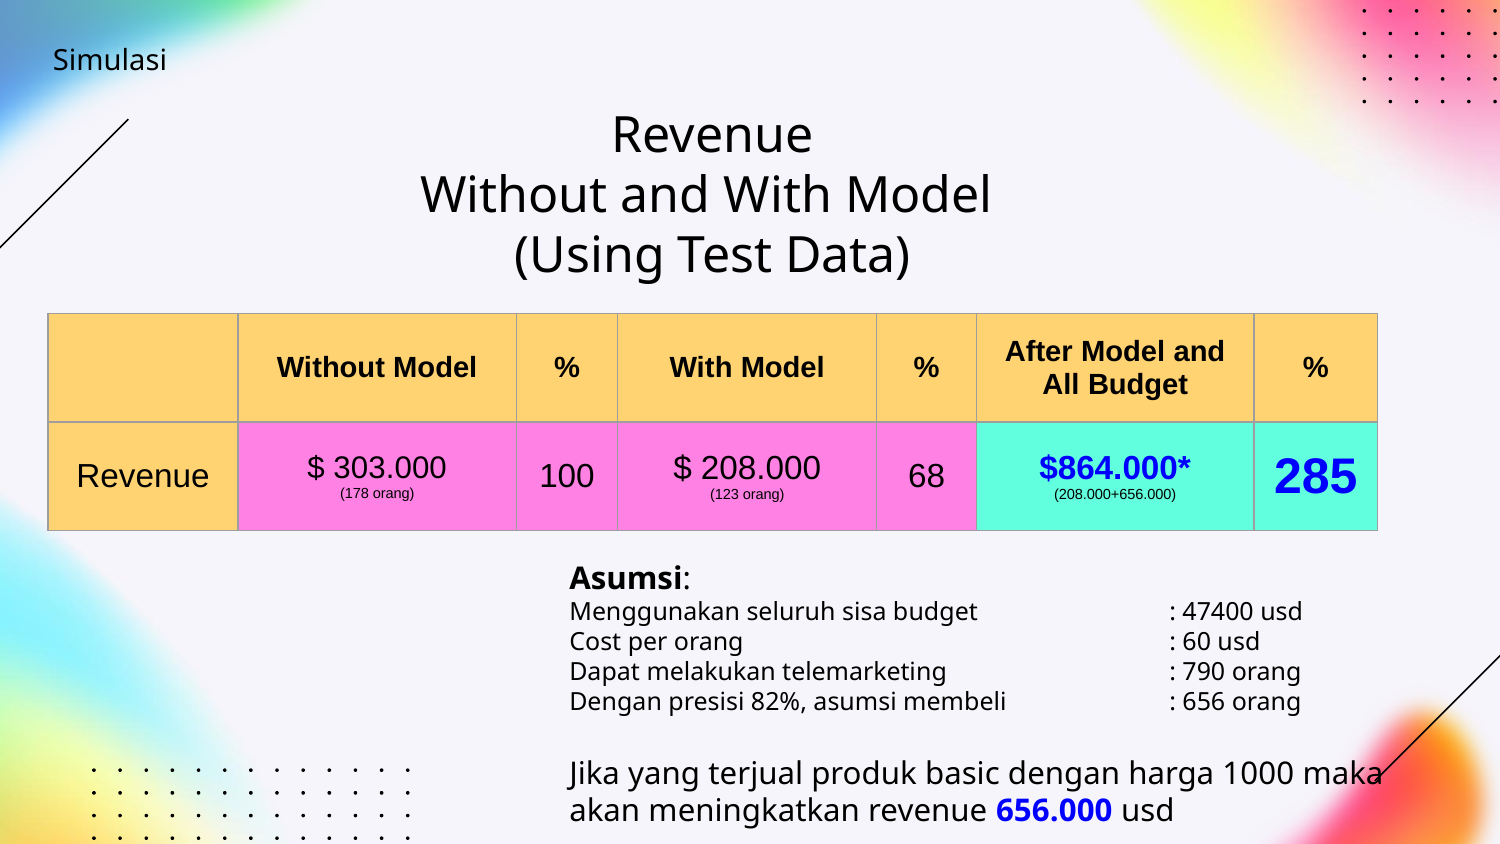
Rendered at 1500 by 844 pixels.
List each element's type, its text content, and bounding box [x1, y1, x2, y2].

table_header With Model [618, 314, 876, 421]
subtitle Asumsi: Menggunakan seluruh sisa budget : 47400 usd Cost per orang : 60 usd Dapat melakukan telemarketing : 790 orang Dengan presisi 82%, asumsi membeli : 656 orang Jika yang terjual produk basic dengan harga 1000 maka akan meningkatkan revenue 656.000 usd [554, 543, 1472, 834]
table_header [49, 314, 237, 421]
table_cell $864.000* (208.000+656.000) [977, 423, 1253, 530]
table_cell 68 [877, 423, 976, 530]
table_cell 100 [517, 423, 617, 530]
table_cell 285 [1255, 423, 1377, 530]
table_cell Revenue [49, 423, 237, 530]
table_header % [877, 314, 976, 421]
picture [0, 0, 1500, 844]
table_header % [1255, 314, 1377, 421]
table_cell $ 208.000 (123 orang) [618, 423, 876, 530]
text_box Simulasi [37, 26, 272, 92]
table_header % [517, 314, 617, 421]
table_cell $ 303.000 (178 orang) [239, 423, 516, 530]
title Revenue Without and With Model (Using Test Data) [155, 87, 1271, 182]
table_header Without Model [239, 314, 516, 421]
table_header After Model and All Budget [977, 314, 1253, 421]
